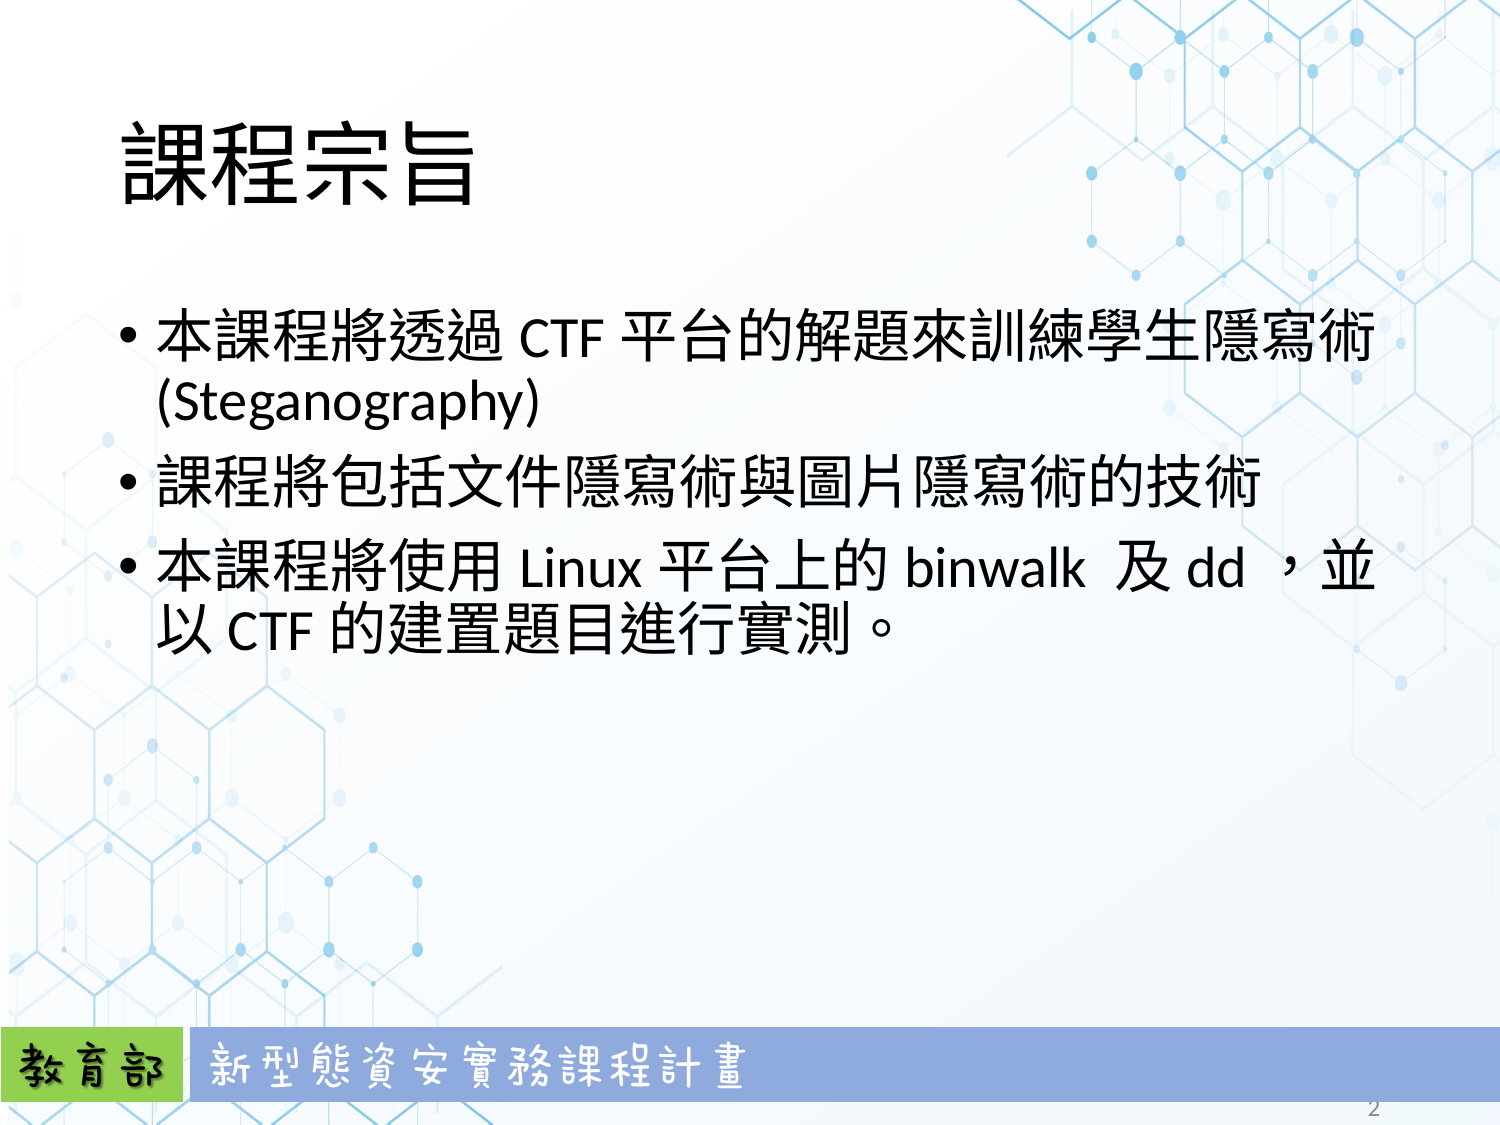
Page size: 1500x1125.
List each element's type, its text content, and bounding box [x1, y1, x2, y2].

title 課程宗旨 [103, 59, 1397, 278]
list 本課程將透過CTF平台的解題來訓練學生隱寫術(Steganography) 課程將包括文件隱寫術與圖片隱寫術的技術 本課程將使用Linux平台上的binwalk 及dd，並以CTF的建置題目進行實測。 [103, 299, 1397, 1014]
picture [0, 0, 1500, 1125]
